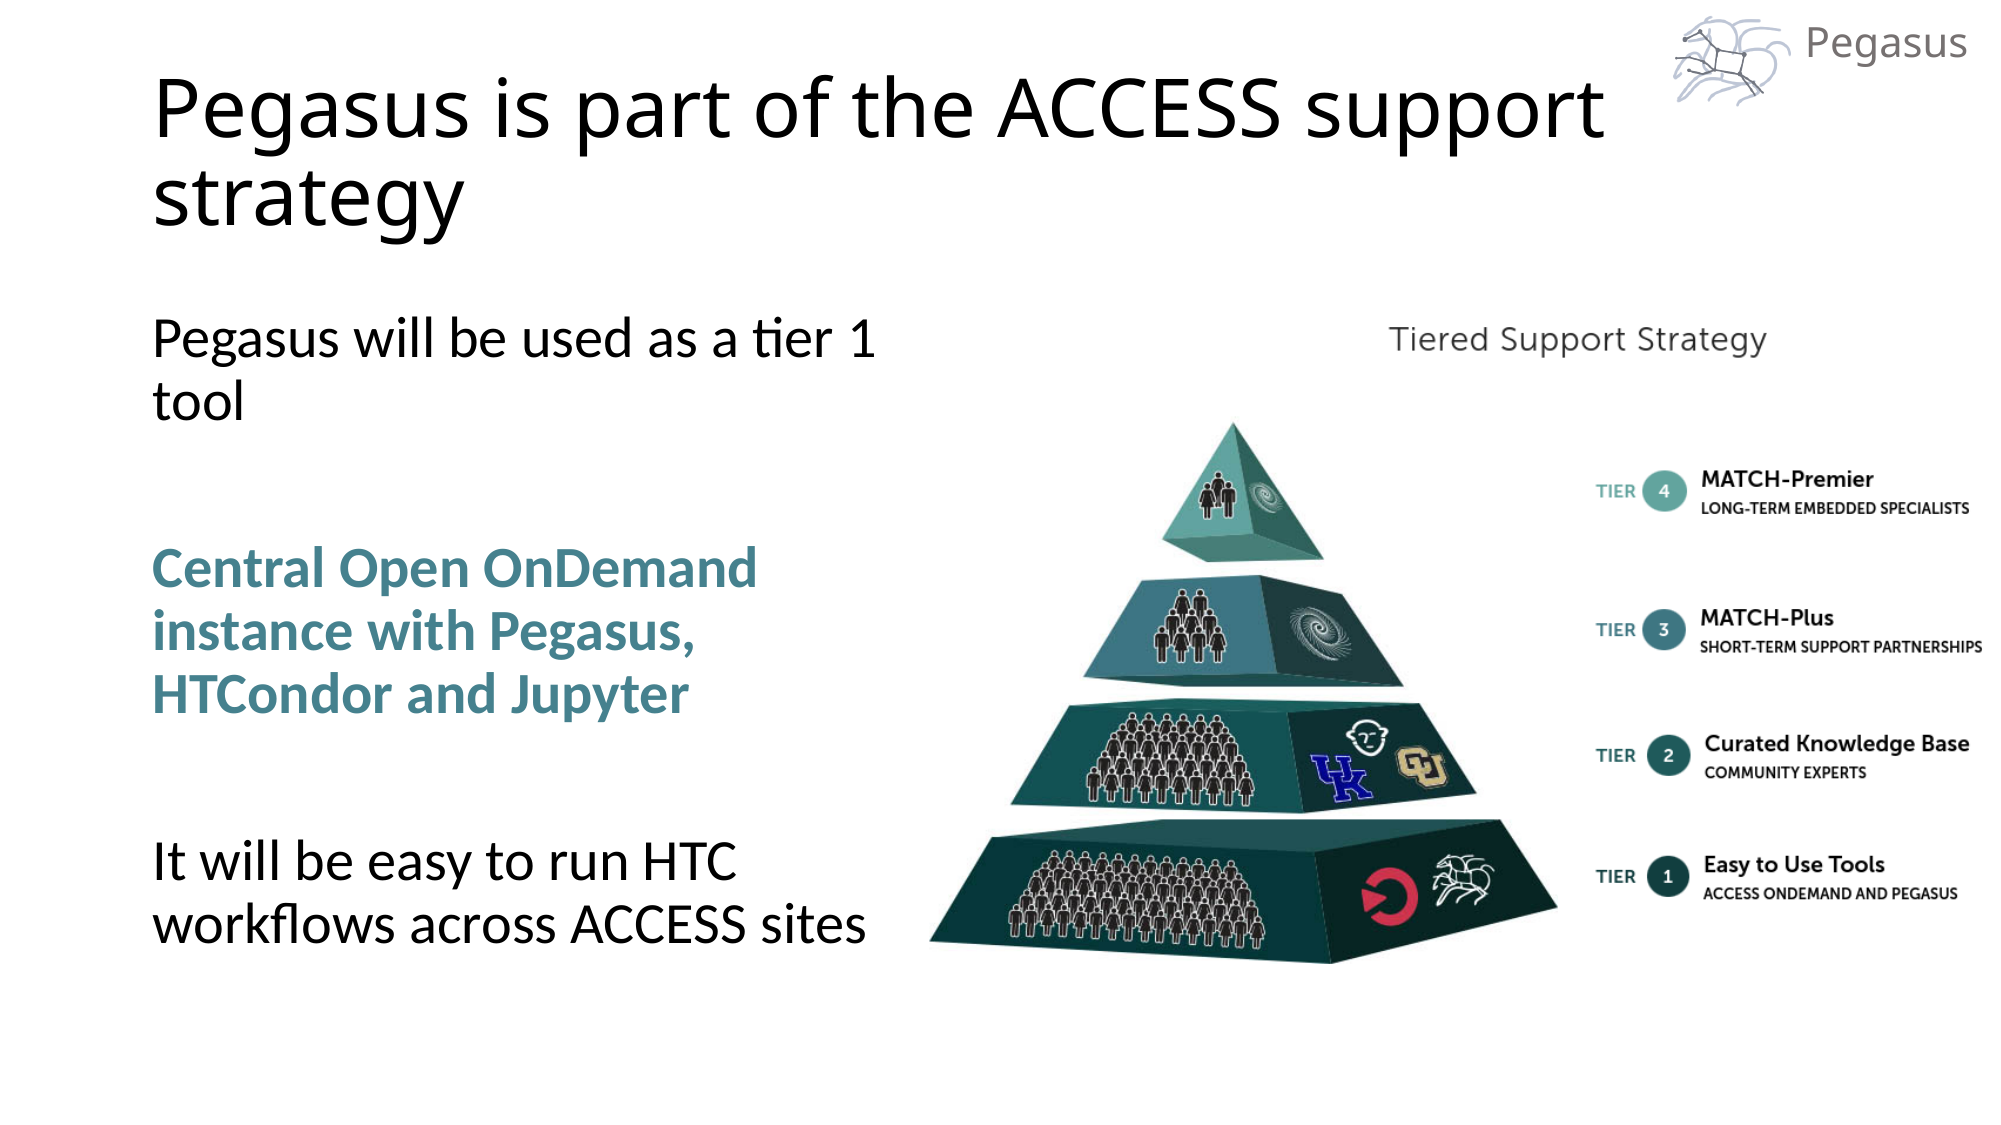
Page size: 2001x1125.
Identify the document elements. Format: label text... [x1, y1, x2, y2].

title Pegasus is part of the ACCESS support strategy [137, 59, 1704, 263]
picture [906, 299, 1996, 991]
list Pegasus will be used as a tier 1 tool Central Open OnDemand instance with Pegasus, HTCondor and Jupyter It will be easy to run HTC workflows across ACCESS sites [137, 299, 896, 991]
